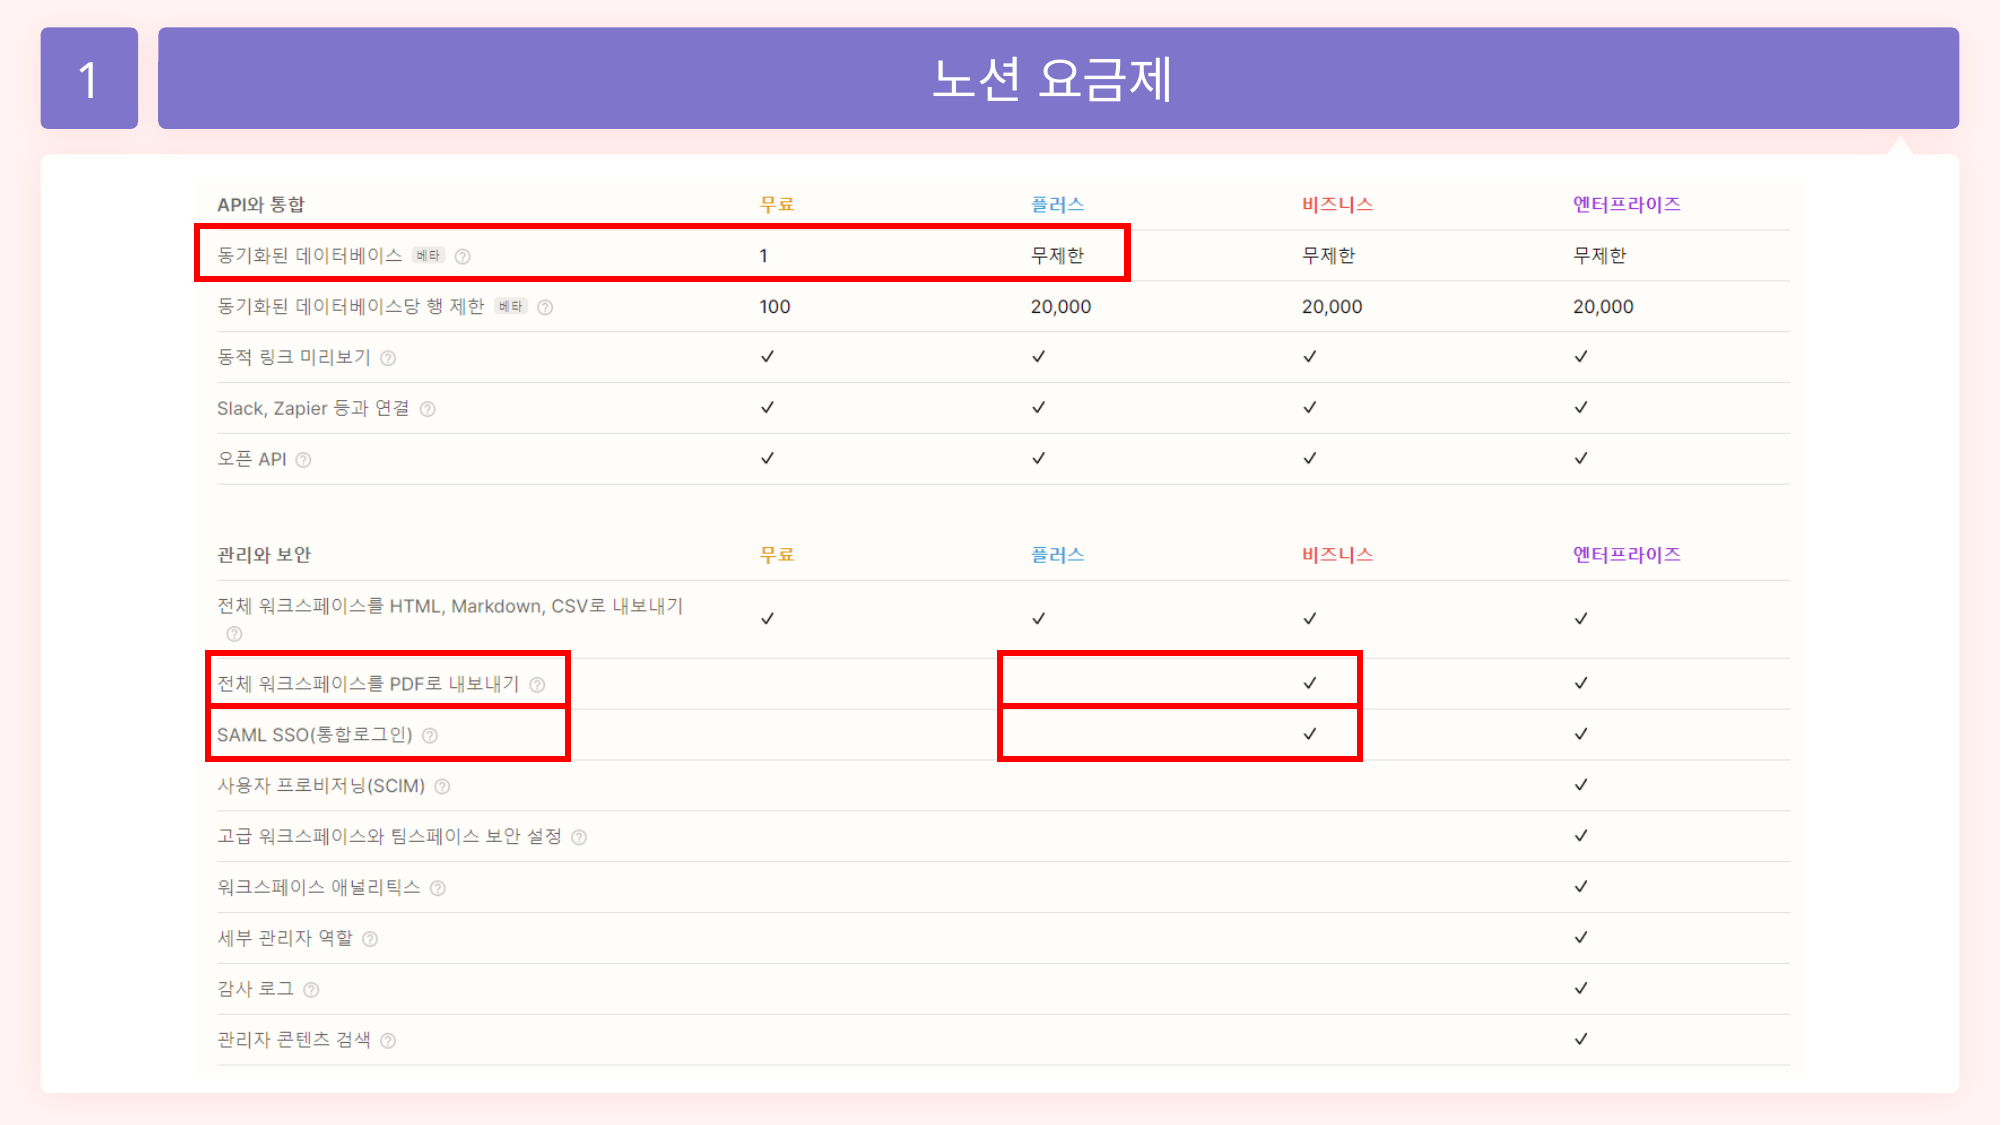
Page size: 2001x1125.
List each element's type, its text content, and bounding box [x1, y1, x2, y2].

text_box 1 [60, 40, 119, 116]
text_box 노션 요금제 [916, 40, 1190, 116]
picture [196, 173, 1804, 1077]
